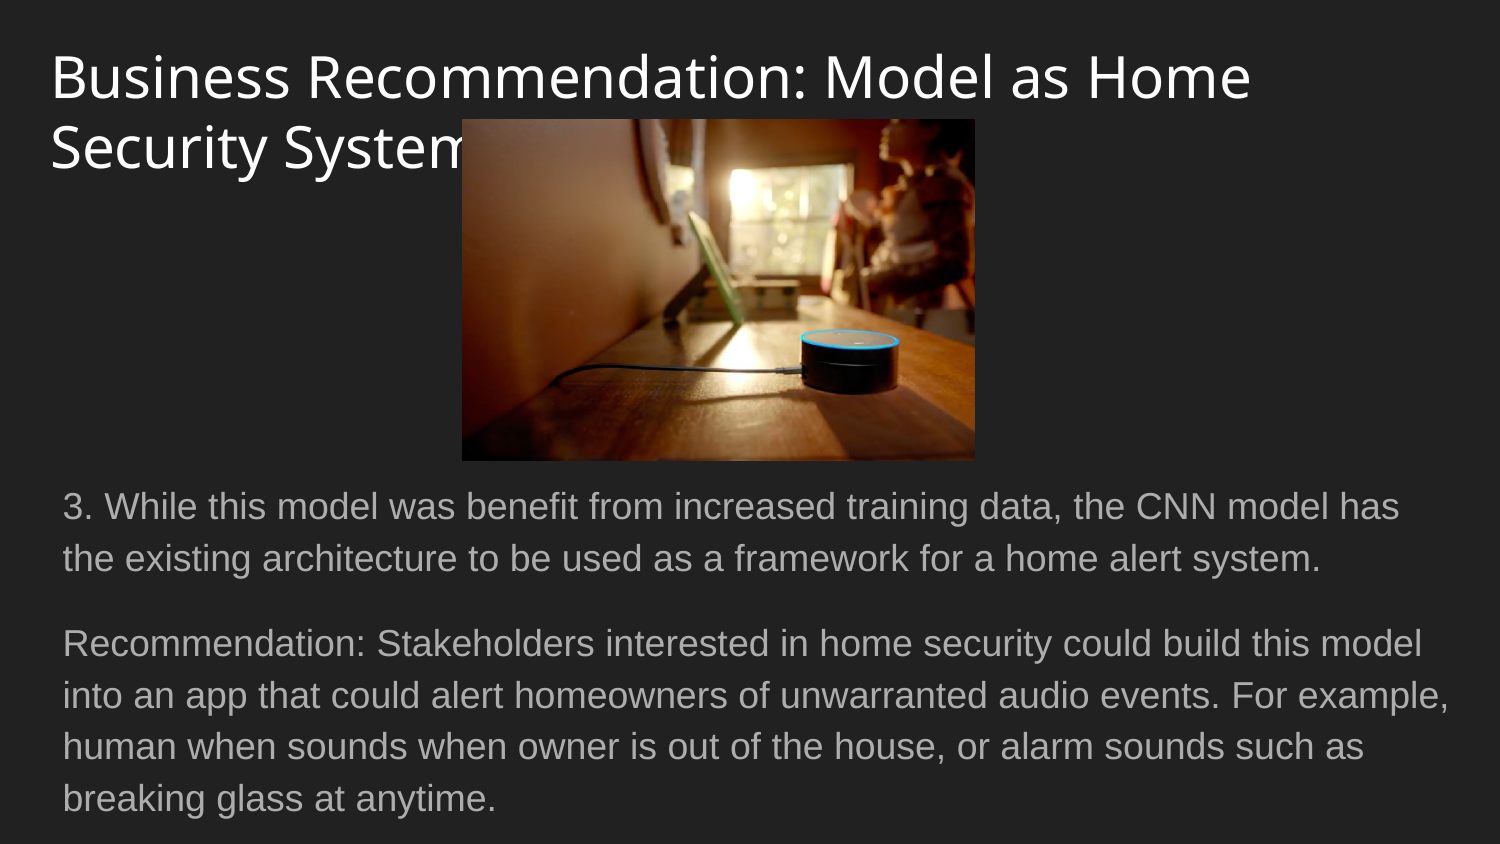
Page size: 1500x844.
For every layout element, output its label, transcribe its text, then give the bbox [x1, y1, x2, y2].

title Business Recommendation: Model as Home Security System [35, 25, 1433, 120]
list 3. While this model was benefit from increased training data, the CNN model has the existing architecture to be used as a framework for a home alert system. Recommendation: Stakeholders interested in home security could build this model into an app that could alert homeowners of unwarranted audio events. For example, human when sounds when owner is out of the house, or alarm sounds such as breaking glass at anytime. [47, 460, 1476, 844]
picture [462, 118, 975, 461]
